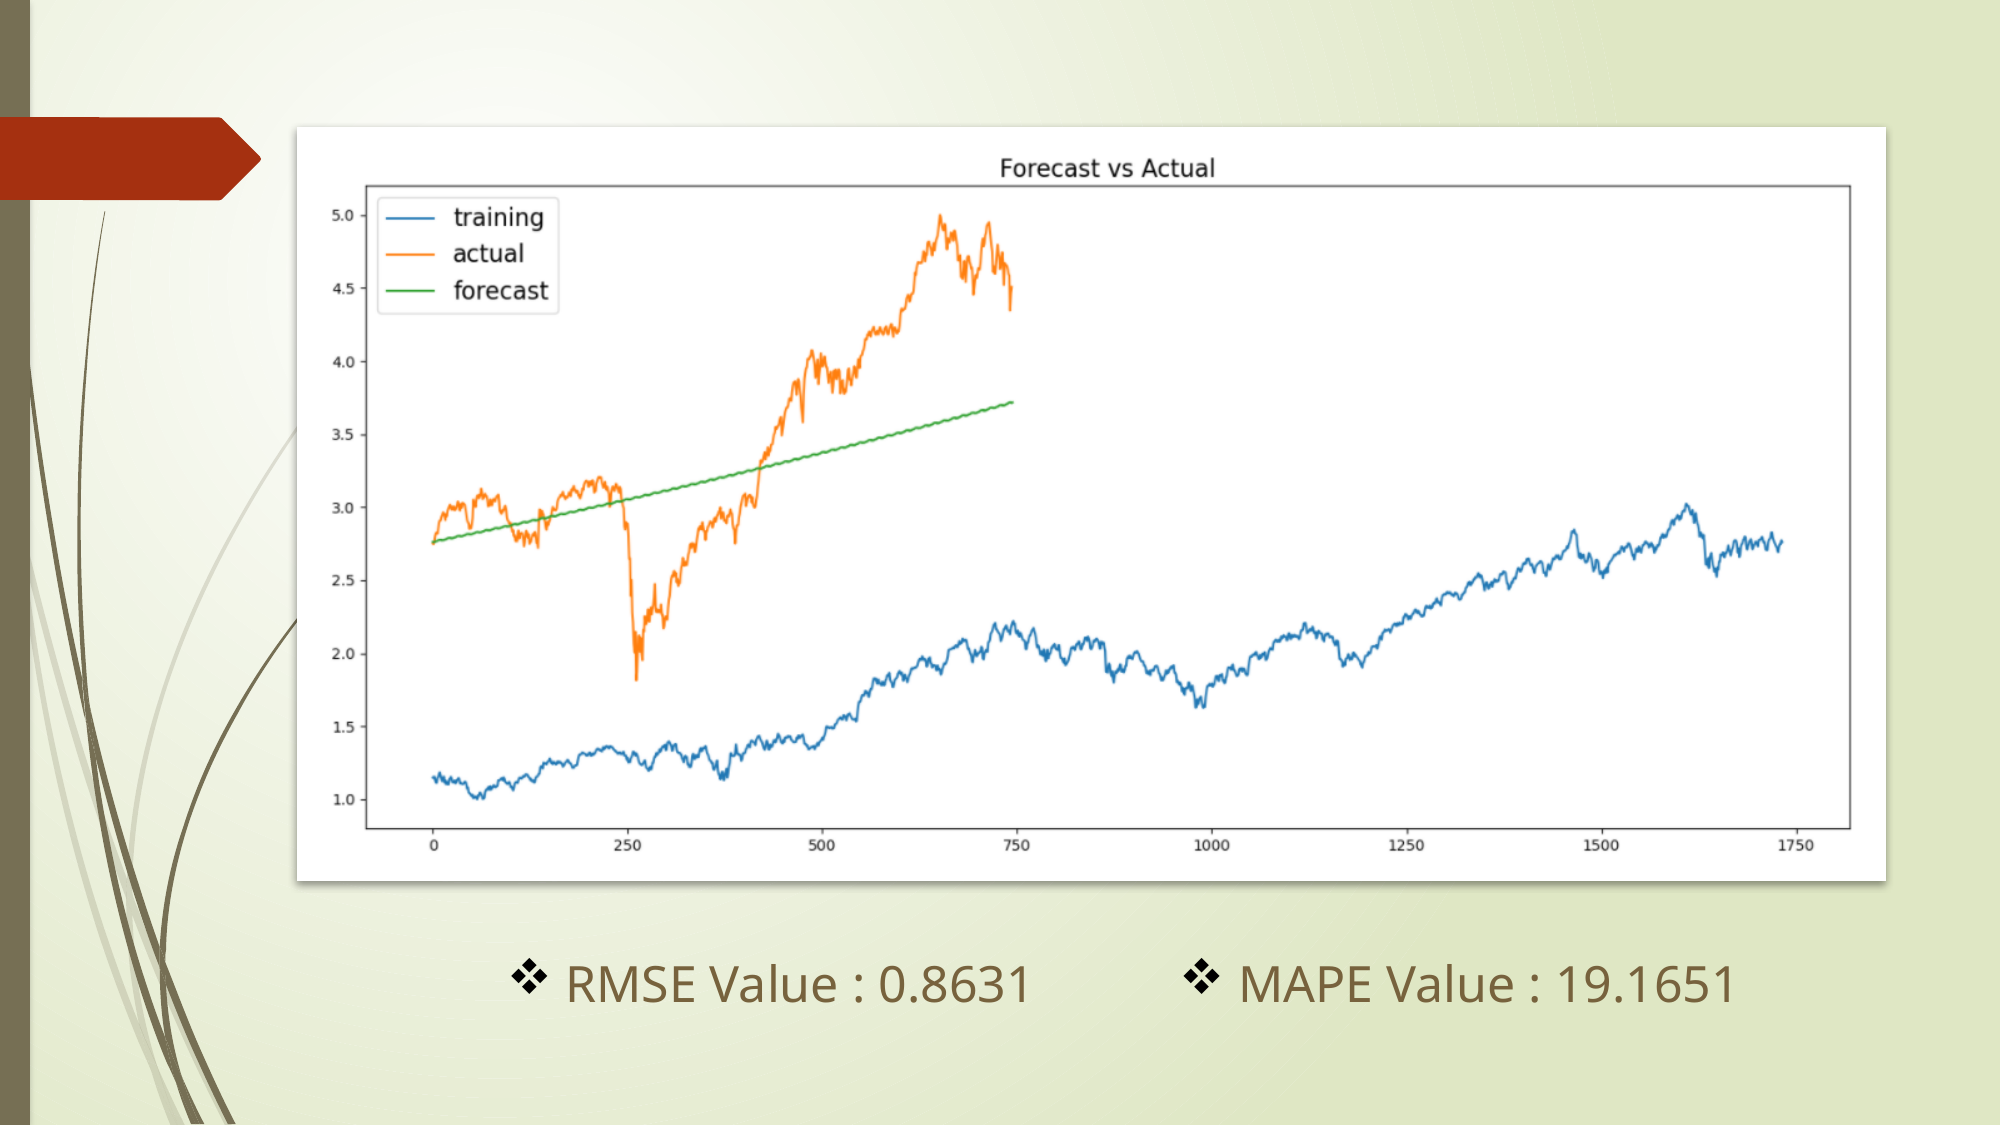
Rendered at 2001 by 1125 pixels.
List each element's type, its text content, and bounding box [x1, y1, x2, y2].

picture [310, 140, 1872, 867]
text_box RMSE Value : 0.8631 [492, 945, 1121, 1125]
text_box MAPE Value : 19.1651 [1164, 945, 1794, 1125]
